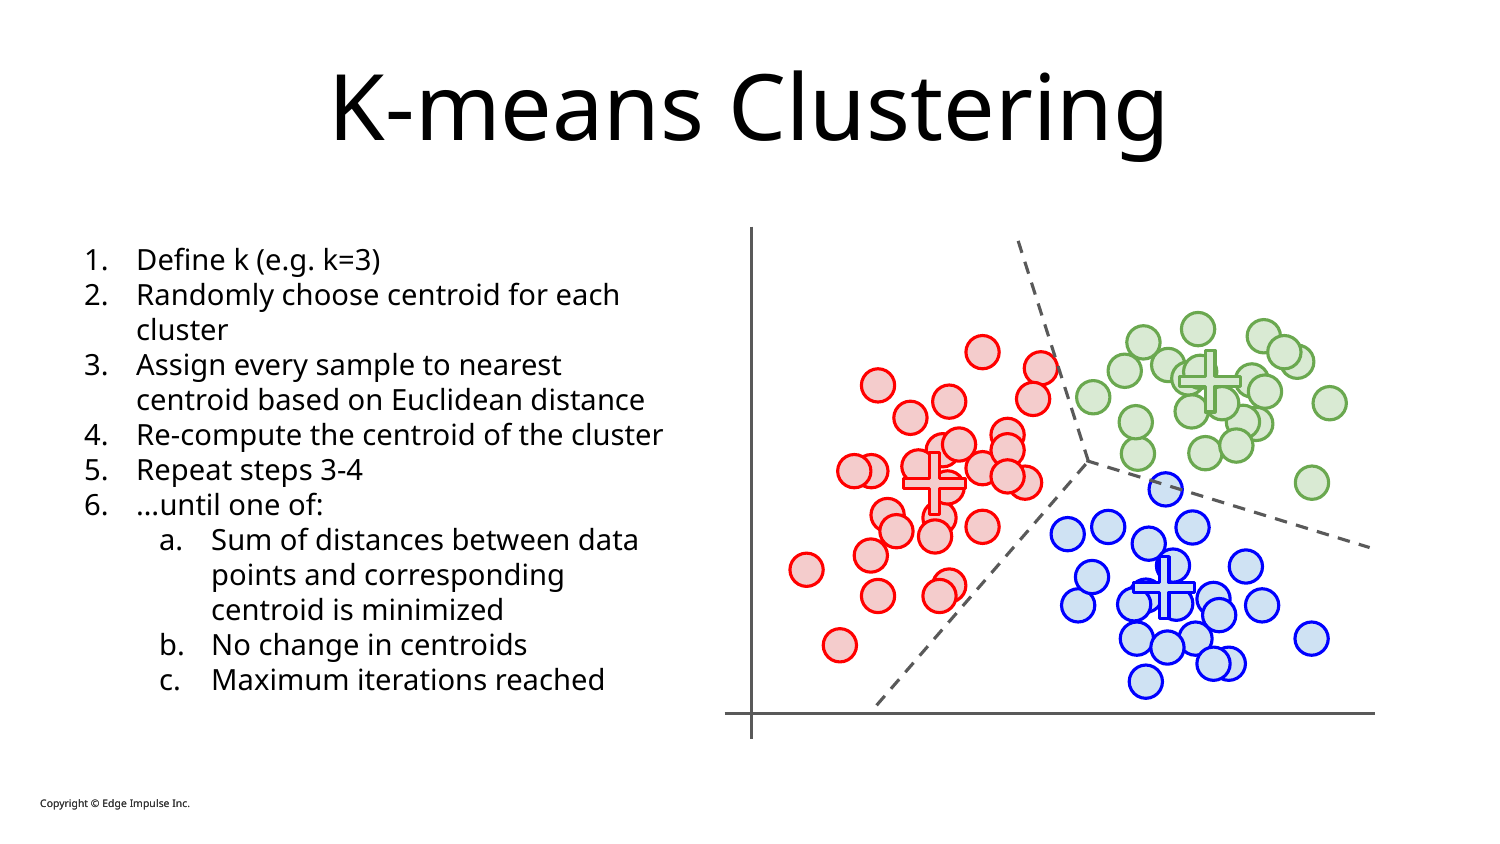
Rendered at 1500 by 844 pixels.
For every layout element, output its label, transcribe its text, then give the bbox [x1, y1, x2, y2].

text_box K-means Clustering [74, 33, 1425, 175]
text_box [1196, 647, 1231, 681]
text_box [1175, 395, 1209, 429]
text_box [1188, 436, 1222, 459]
text_box [1150, 630, 1185, 665]
text_box [1094, 380, 1110, 414]
text_box [1294, 621, 1329, 656]
text_box [926, 433, 950, 460]
text_box [861, 581, 871, 611]
text_box [1219, 428, 1254, 459]
text_box [942, 427, 976, 460]
text_box [932, 384, 966, 419]
text_box [1245, 588, 1279, 623]
text_box [1267, 335, 1302, 369]
text_box [968, 451, 993, 460]
text_box [1120, 621, 1154, 656]
text_box [1196, 582, 1231, 611]
text_box [1202, 598, 1236, 632]
text_box [1208, 387, 1239, 420]
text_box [1017, 240, 1090, 464]
text_box [864, 477, 871, 488]
text_box [1282, 345, 1314, 379]
text_box [1222, 647, 1246, 681]
text_box [861, 368, 895, 403]
text_box Define k (e.g. k=3) Randomly choose centroid for each cluster Assign every sample to nearest centroid based on Euclidean distance Re-compute the centroid of the cluster Repeat steps 3-4 …until one of: Sum of distances between data points and corresponding centroid is minimized No change in centroids Maximum iterations reached [46, 226, 697, 711]
text_box [823, 628, 857, 662]
text_box [1092, 560, 1109, 594]
text_box [1229, 556, 1263, 584]
text_box [990, 418, 1012, 442]
text_box [1252, 407, 1273, 441]
text_box [1136, 578, 1156, 582]
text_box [1086, 460, 1370, 548]
text_box [1108, 354, 1142, 388]
text_box [1169, 556, 1190, 582]
text_box [1171, 362, 1202, 396]
text_box [1126, 325, 1161, 360]
text_box [863, 454, 884, 466]
text_box [1117, 587, 1151, 621]
text_box [893, 401, 928, 435]
text_box [1248, 374, 1282, 409]
text_box [990, 433, 1012, 460]
text_box [1181, 312, 1215, 346]
text_box [1137, 556, 1158, 561]
text_box [903, 449, 929, 460]
text_box [1179, 350, 1241, 413]
text_box [1183, 355, 1205, 376]
text_box [1119, 405, 1153, 439]
text_box [837, 454, 871, 488]
text_box [965, 335, 1000, 369]
text_box [1133, 556, 1195, 619]
text_box [1129, 665, 1163, 699]
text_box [876, 461, 1088, 706]
text_box [1313, 386, 1347, 420]
text_box [1148, 593, 1159, 612]
text_box [1151, 348, 1185, 382]
text_box [789, 553, 824, 587]
text_box [1235, 363, 1268, 397]
text_box [929, 452, 940, 460]
text_box [1179, 621, 1213, 656]
text_box [1226, 405, 1260, 437]
text_box [1169, 593, 1193, 621]
text_box [1121, 438, 1155, 459]
text_box [854, 538, 871, 573]
text_box [1247, 319, 1281, 353]
